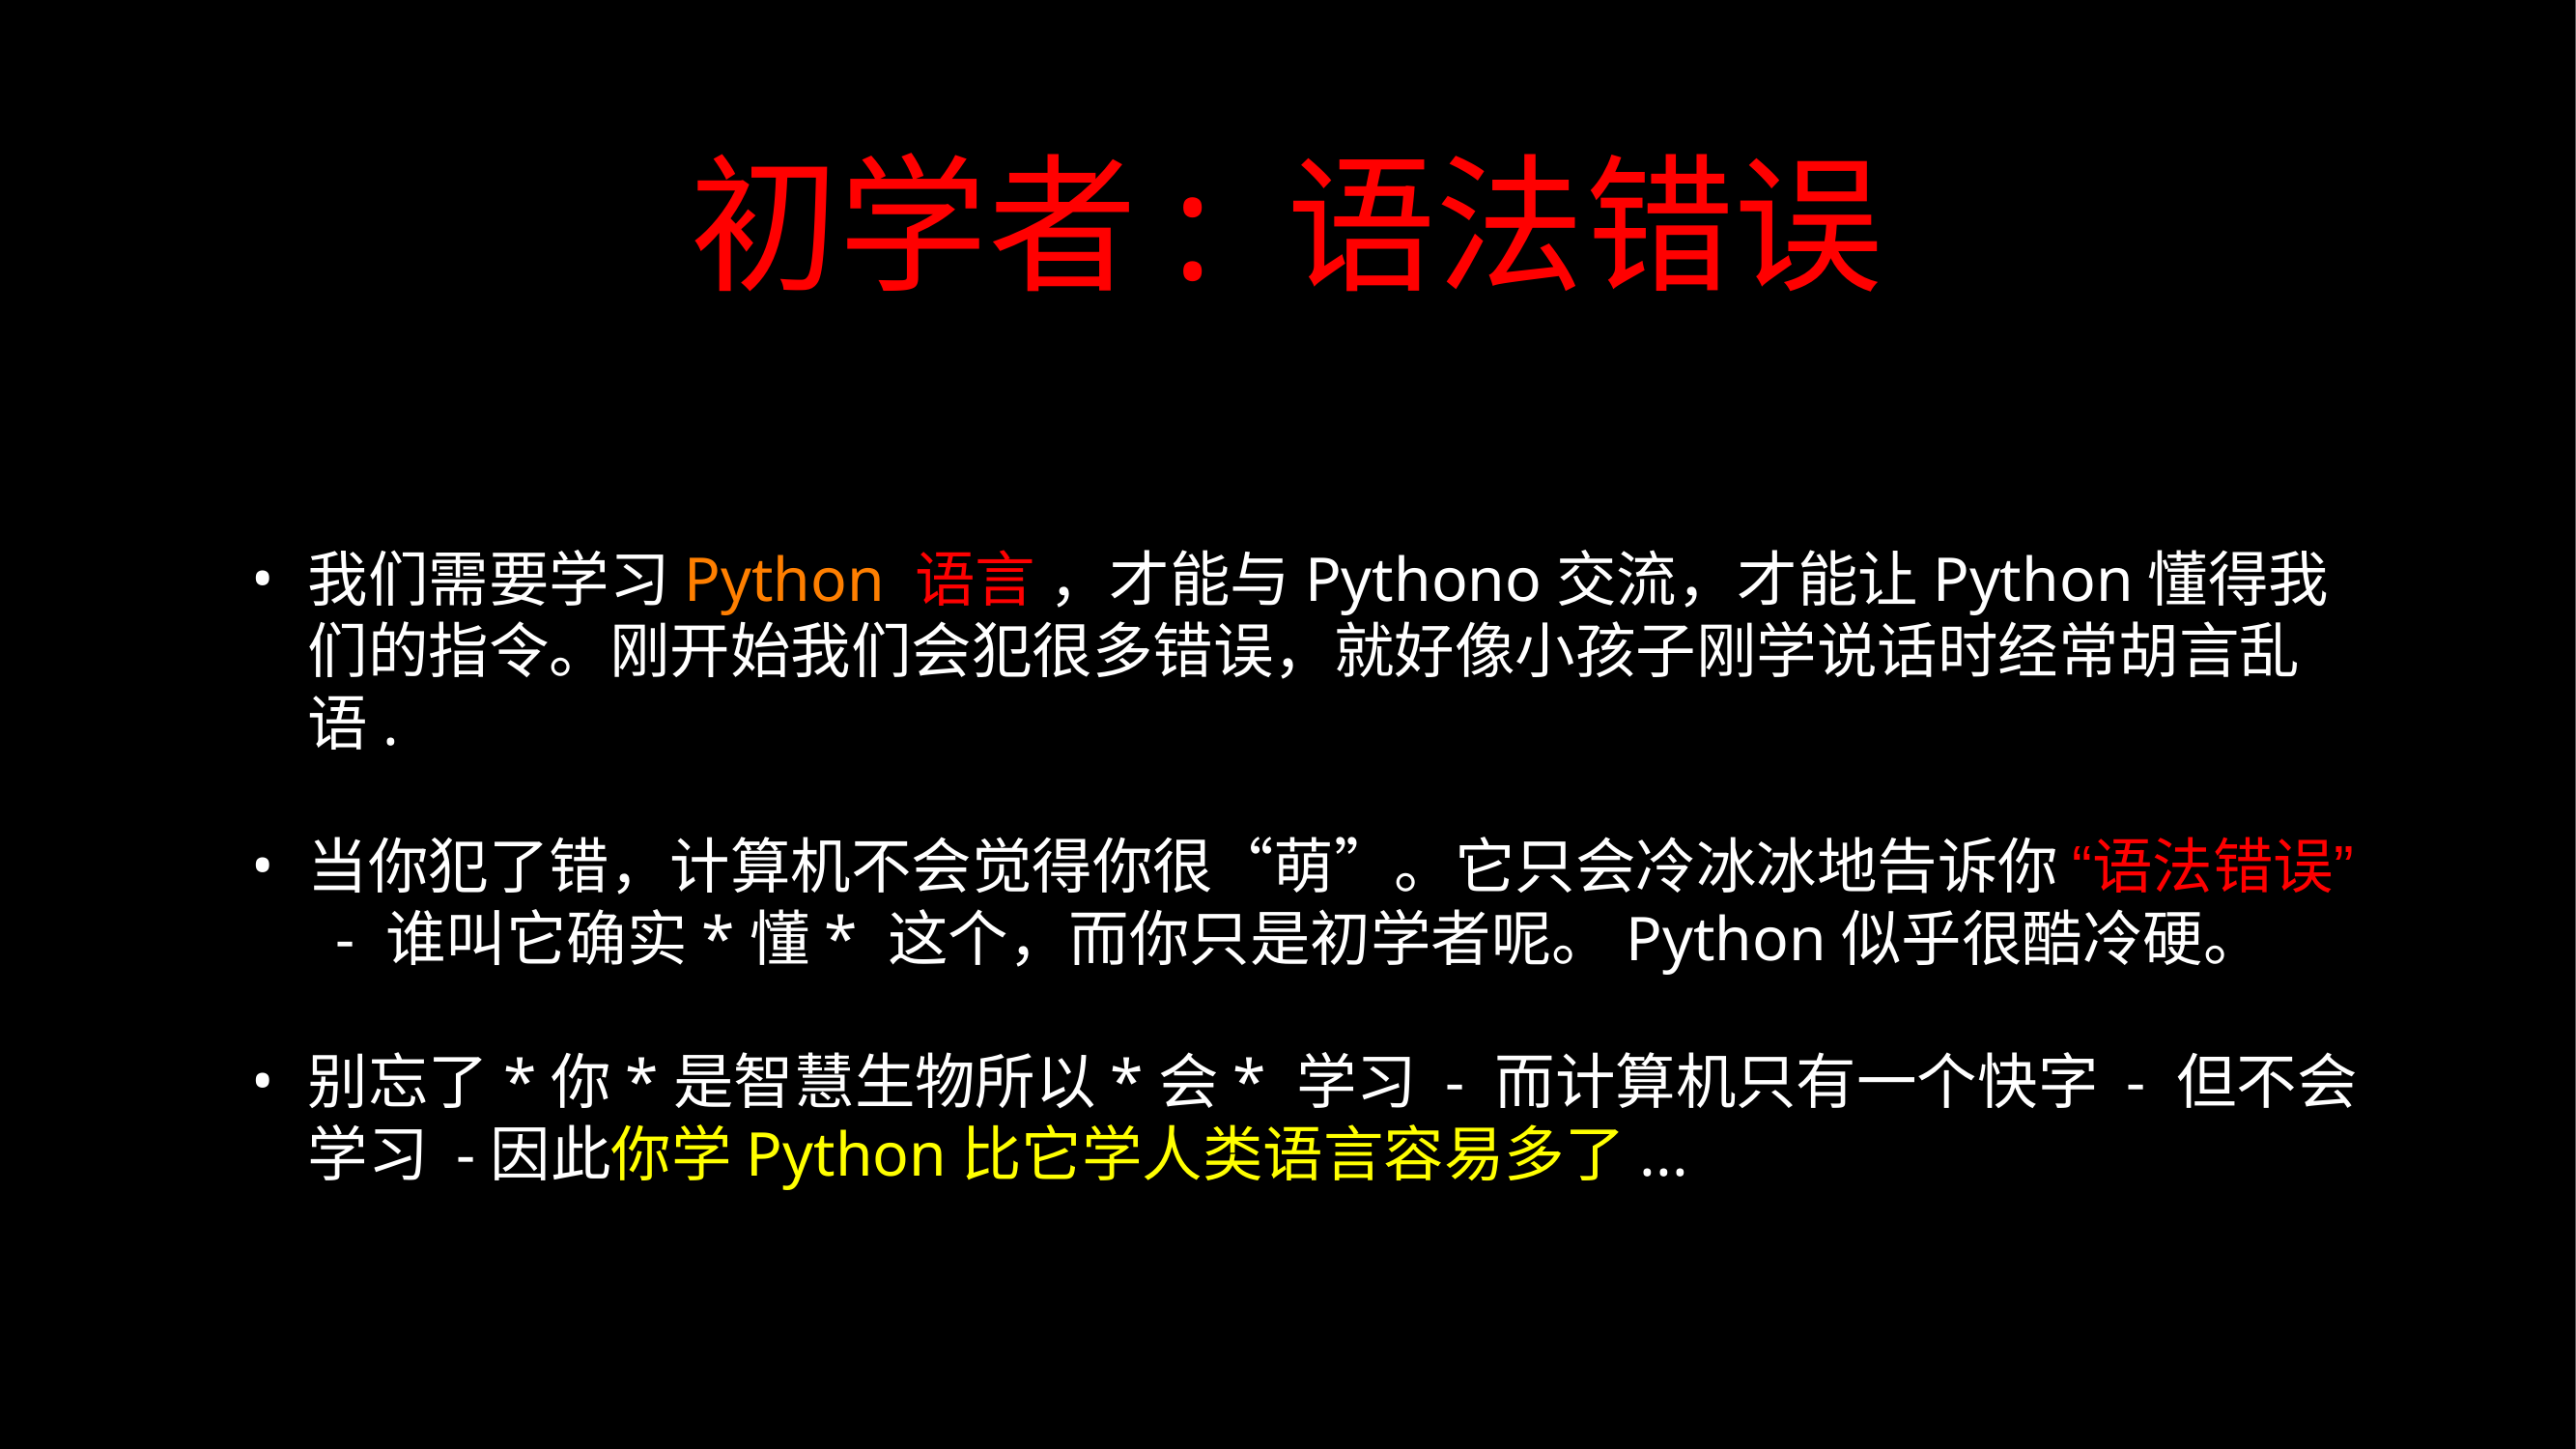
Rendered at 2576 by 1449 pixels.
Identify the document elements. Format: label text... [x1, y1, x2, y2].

list 我们需要学习Python 语言 ，才能与Pythono交流，才能让Python懂得我们的指令。刚开始我们会犯很多错误，就好像小孩子刚学说话时经常胡言乱语. 当你犯了错，计算机不会觉得你很“萌”。它只会冷冰冰地告诉你 “语法错误” - 谁叫它确实*懂* 这个，而你只是初学者呢。Python似乎很酷冷硬。 别忘了*你*是智慧生物所以*会* 学习 - 而计算机只有一个快字 - 但不会学习 -因此你学Python比它学人类语言容易多了... [183, 412, 2391, 1317]
title 初学者: 语法错误 [183, 38, 2391, 403]
